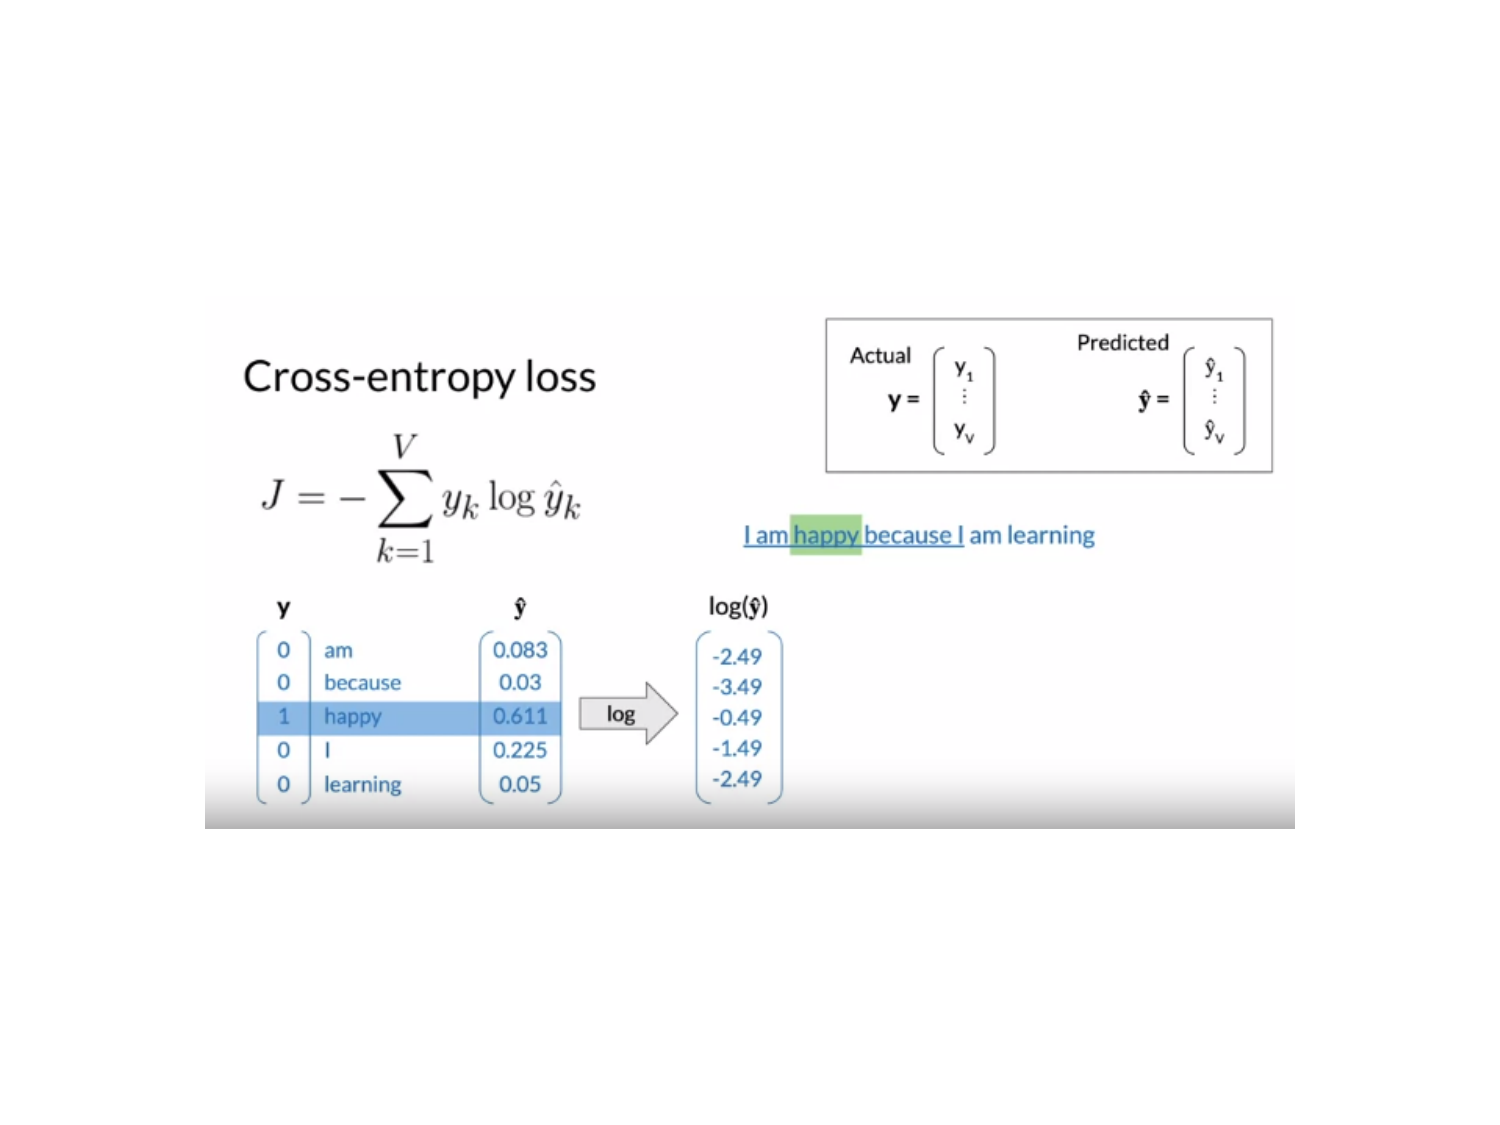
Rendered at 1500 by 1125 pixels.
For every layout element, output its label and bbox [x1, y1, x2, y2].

picture [204, 295, 1295, 830]
